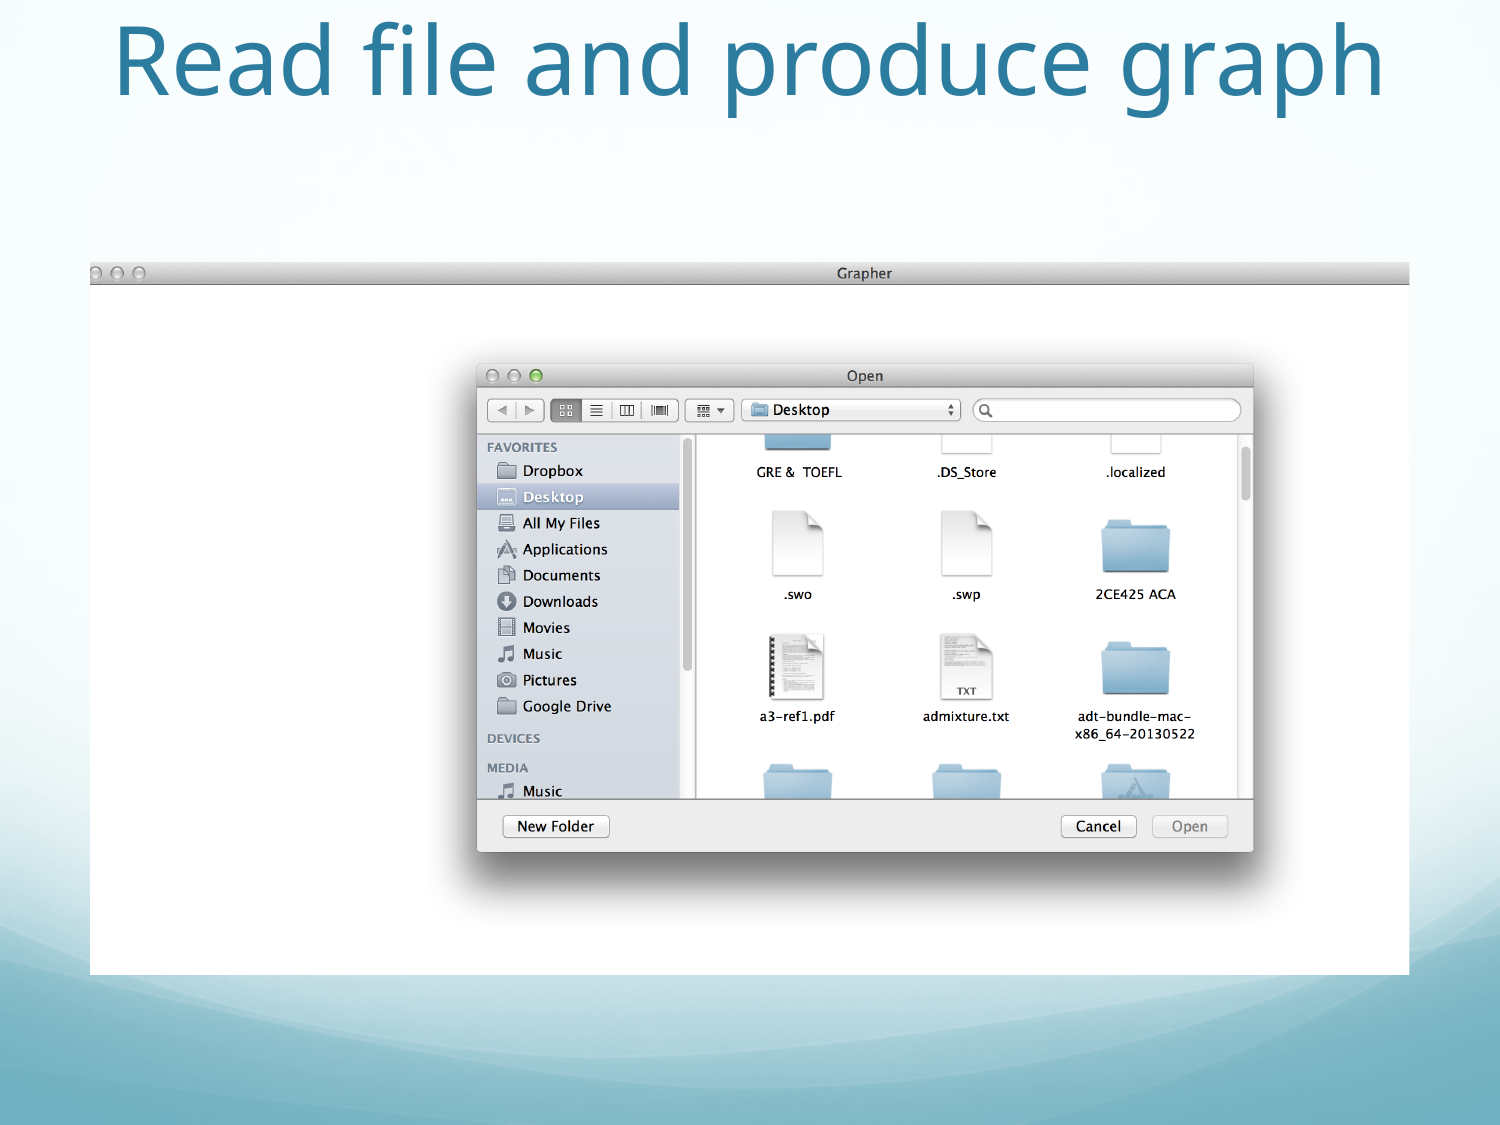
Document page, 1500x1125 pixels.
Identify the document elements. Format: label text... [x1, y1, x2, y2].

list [89, 261, 1410, 976]
title Read file and produce graph [90, 17, 1410, 237]
